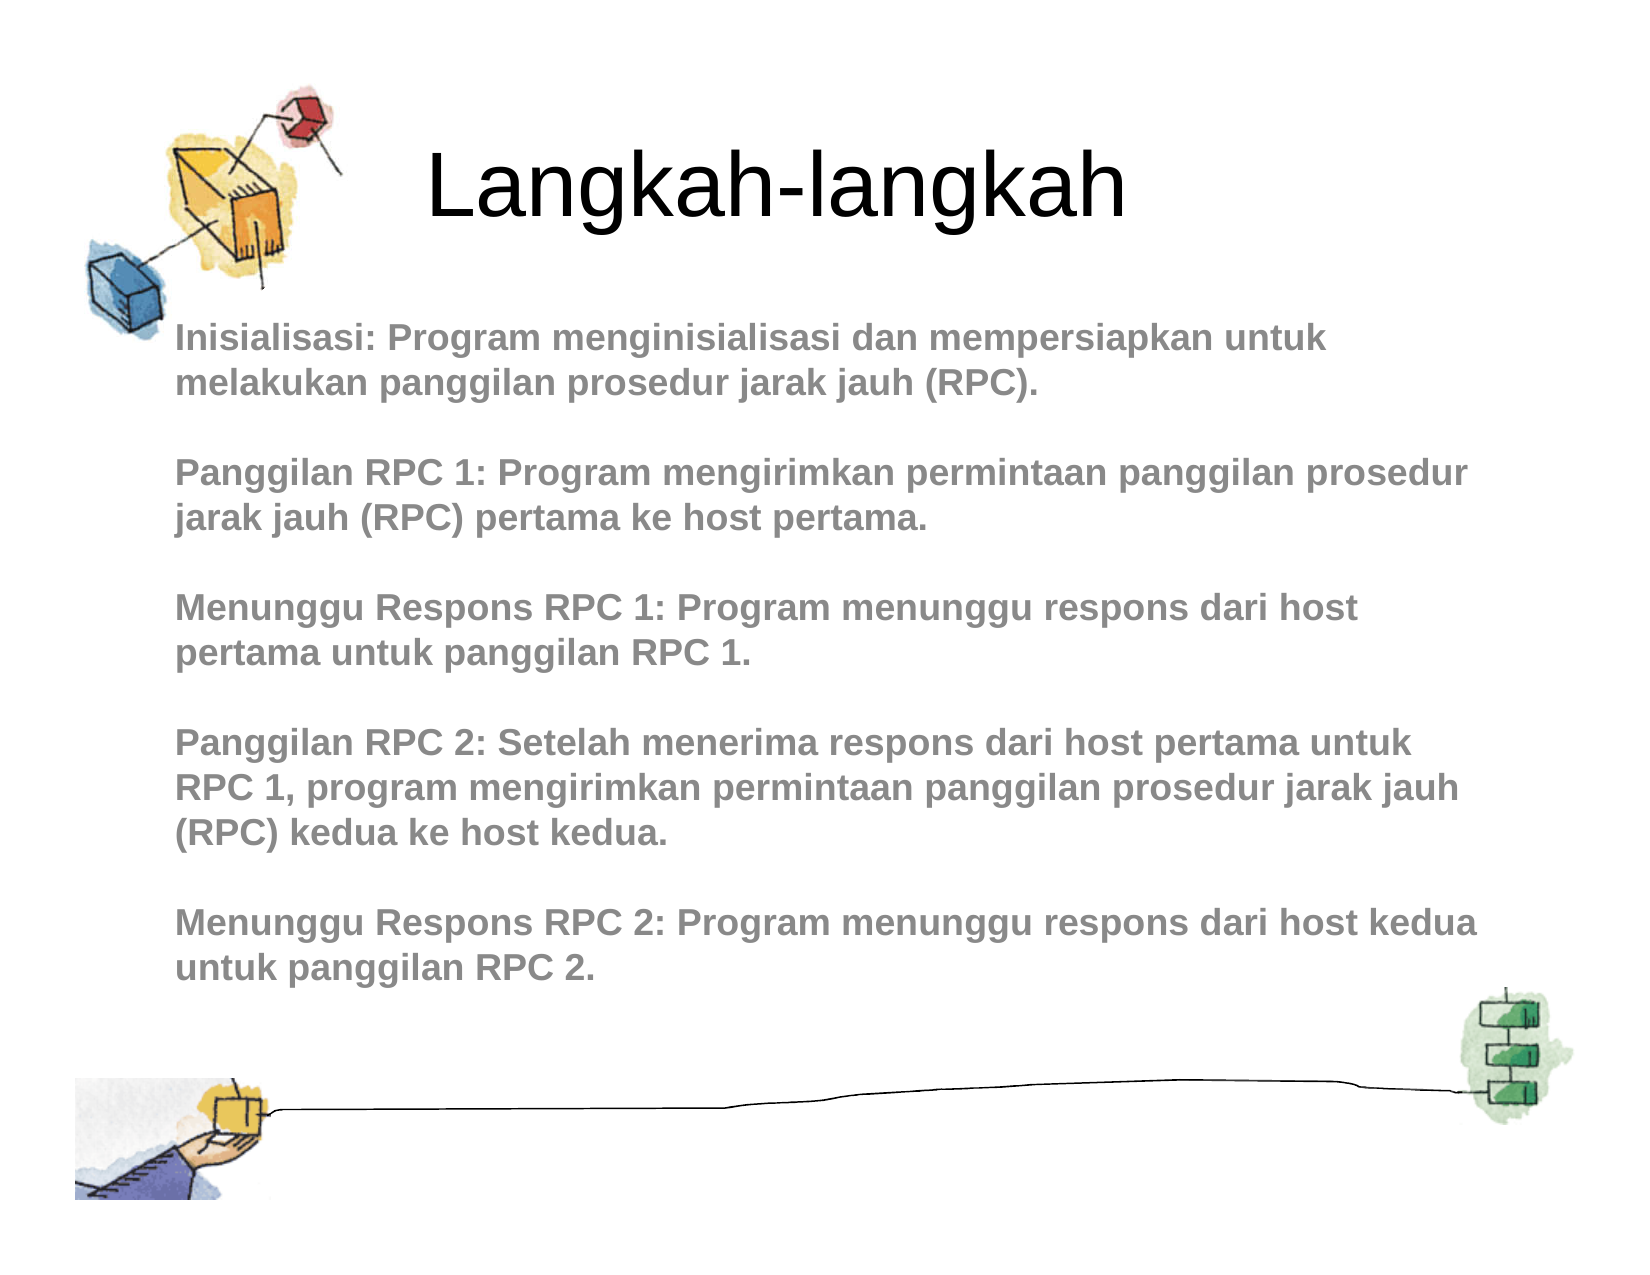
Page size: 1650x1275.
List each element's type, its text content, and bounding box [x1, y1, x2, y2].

list Inisialisasi: Program menginisialisasi dan mempersiapkan untuk melakukan panggilan prosedur jarak jauh (RPC). Panggilan RPC 1: Program mengirimkan permintaan panggilan prosedur jarak jauh (RPC) pertama ke host pertama. Menunggu Respons RPC 1: Program menunggu respons dari host pertama untuk panggilan RPC 1. Panggilan RPC 2: Setelah menerima respons dari host pertama untuk RPC 1, program mengirimkan permintaan panggilan prosedur jarak jauh (RPC) kedua ke host kedua. Menunggu Respons RPC 2: Program menunggu respons dari host kedua untuk panggilan RPC 2. [174, 312, 1500, 995]
title Langkah-langkah [425, 125, 1404, 237]
picture [75, 1078, 271, 1200]
picture [75, 74, 390, 393]
picture [1458, 987, 1575, 1125]
